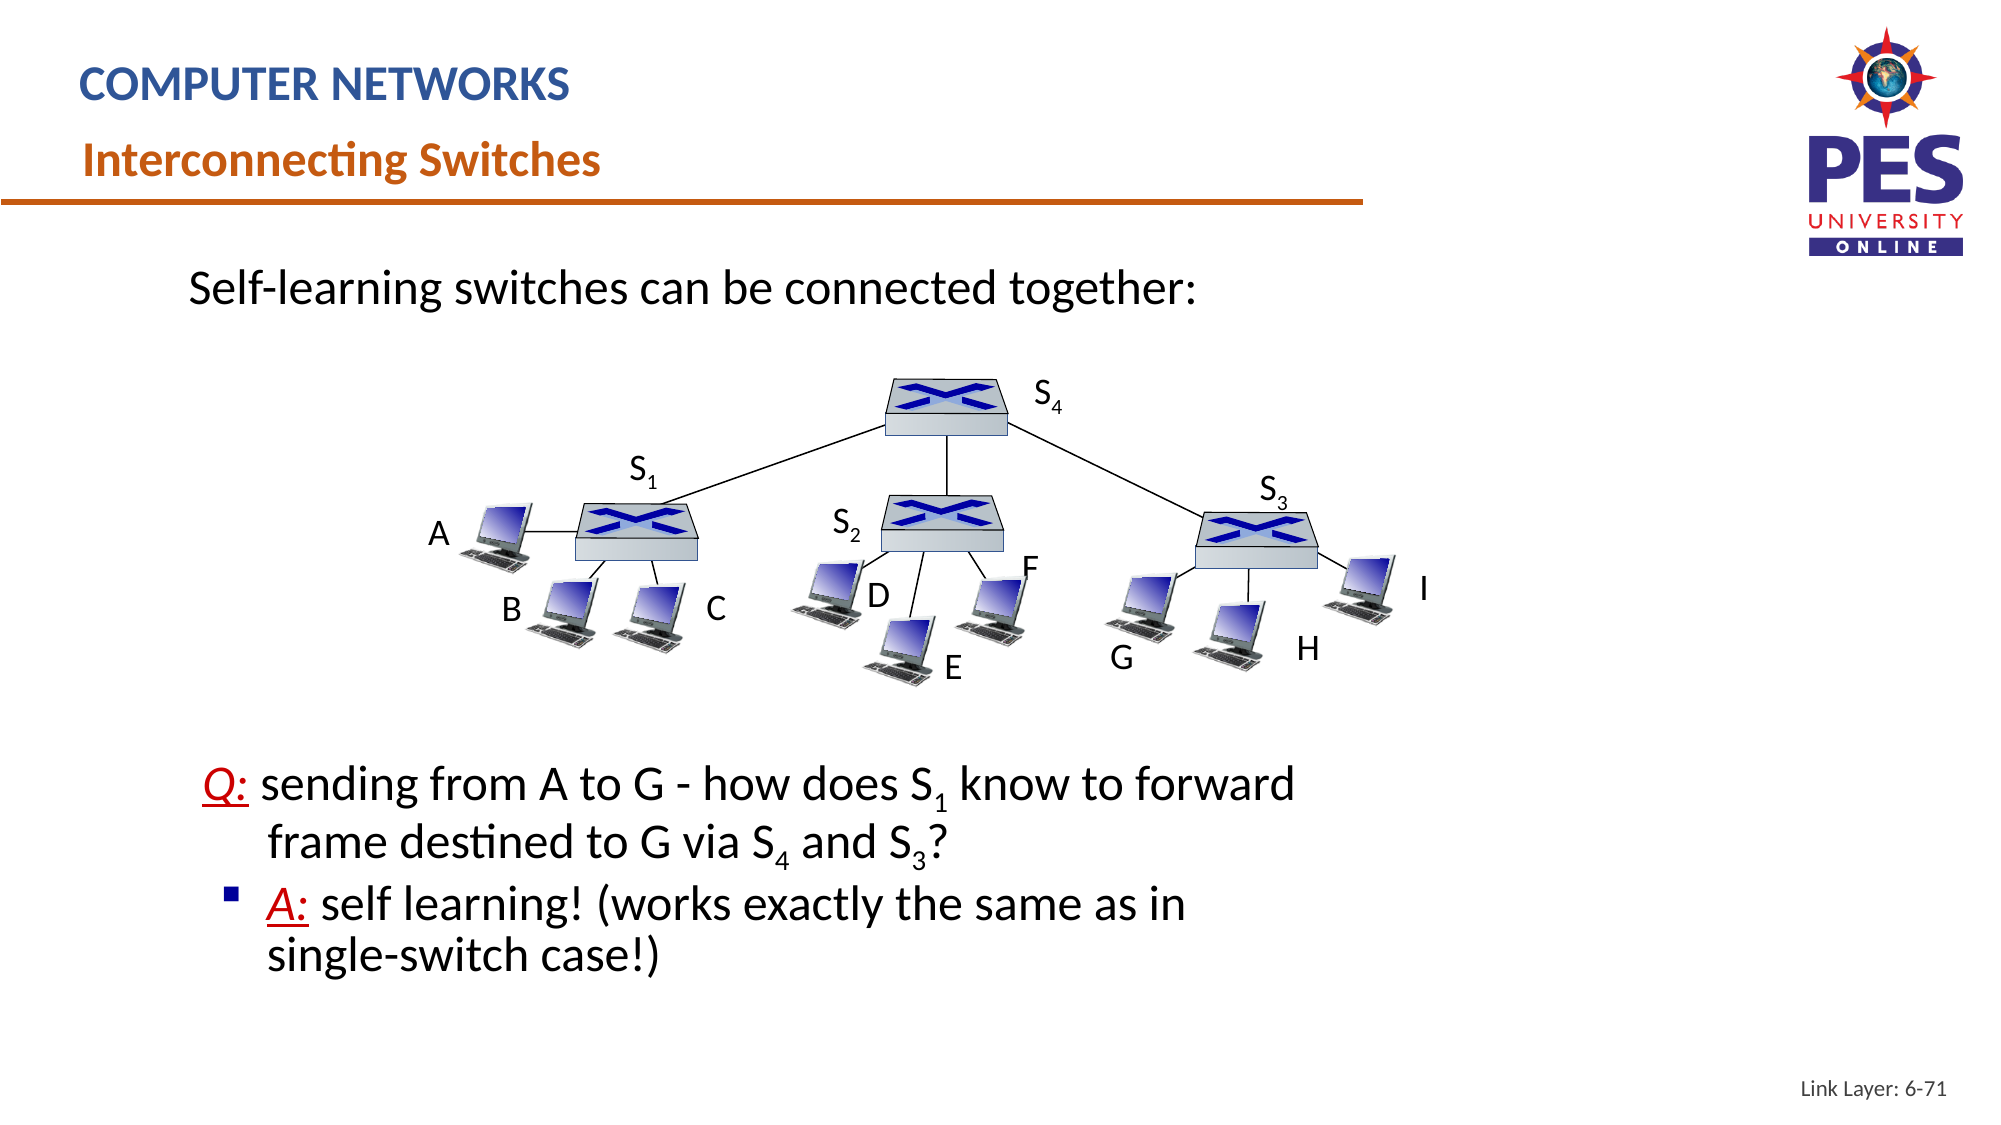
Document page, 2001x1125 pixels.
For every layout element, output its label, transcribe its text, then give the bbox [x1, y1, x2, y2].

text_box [412, 435, 648, 659]
text_box Interconnecting Switches [67, 119, 617, 194]
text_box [648, 359, 1445, 696]
text_box Q: sending from A to G - how does S1 know to forward frame destined to G via S4 and S3? A: self learning! (works exactly the same as in single-switch case!) [177, 746, 1315, 1022]
slide_number Link Layer: 6-71 [1512, 1056, 1963, 1117]
text_box Self-learning switches can be connected together: [173, 256, 1467, 369]
picture [1809, 26, 1963, 256]
text_box COMPUTER NETWORKS [64, 43, 1295, 119]
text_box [575, 503, 699, 561]
